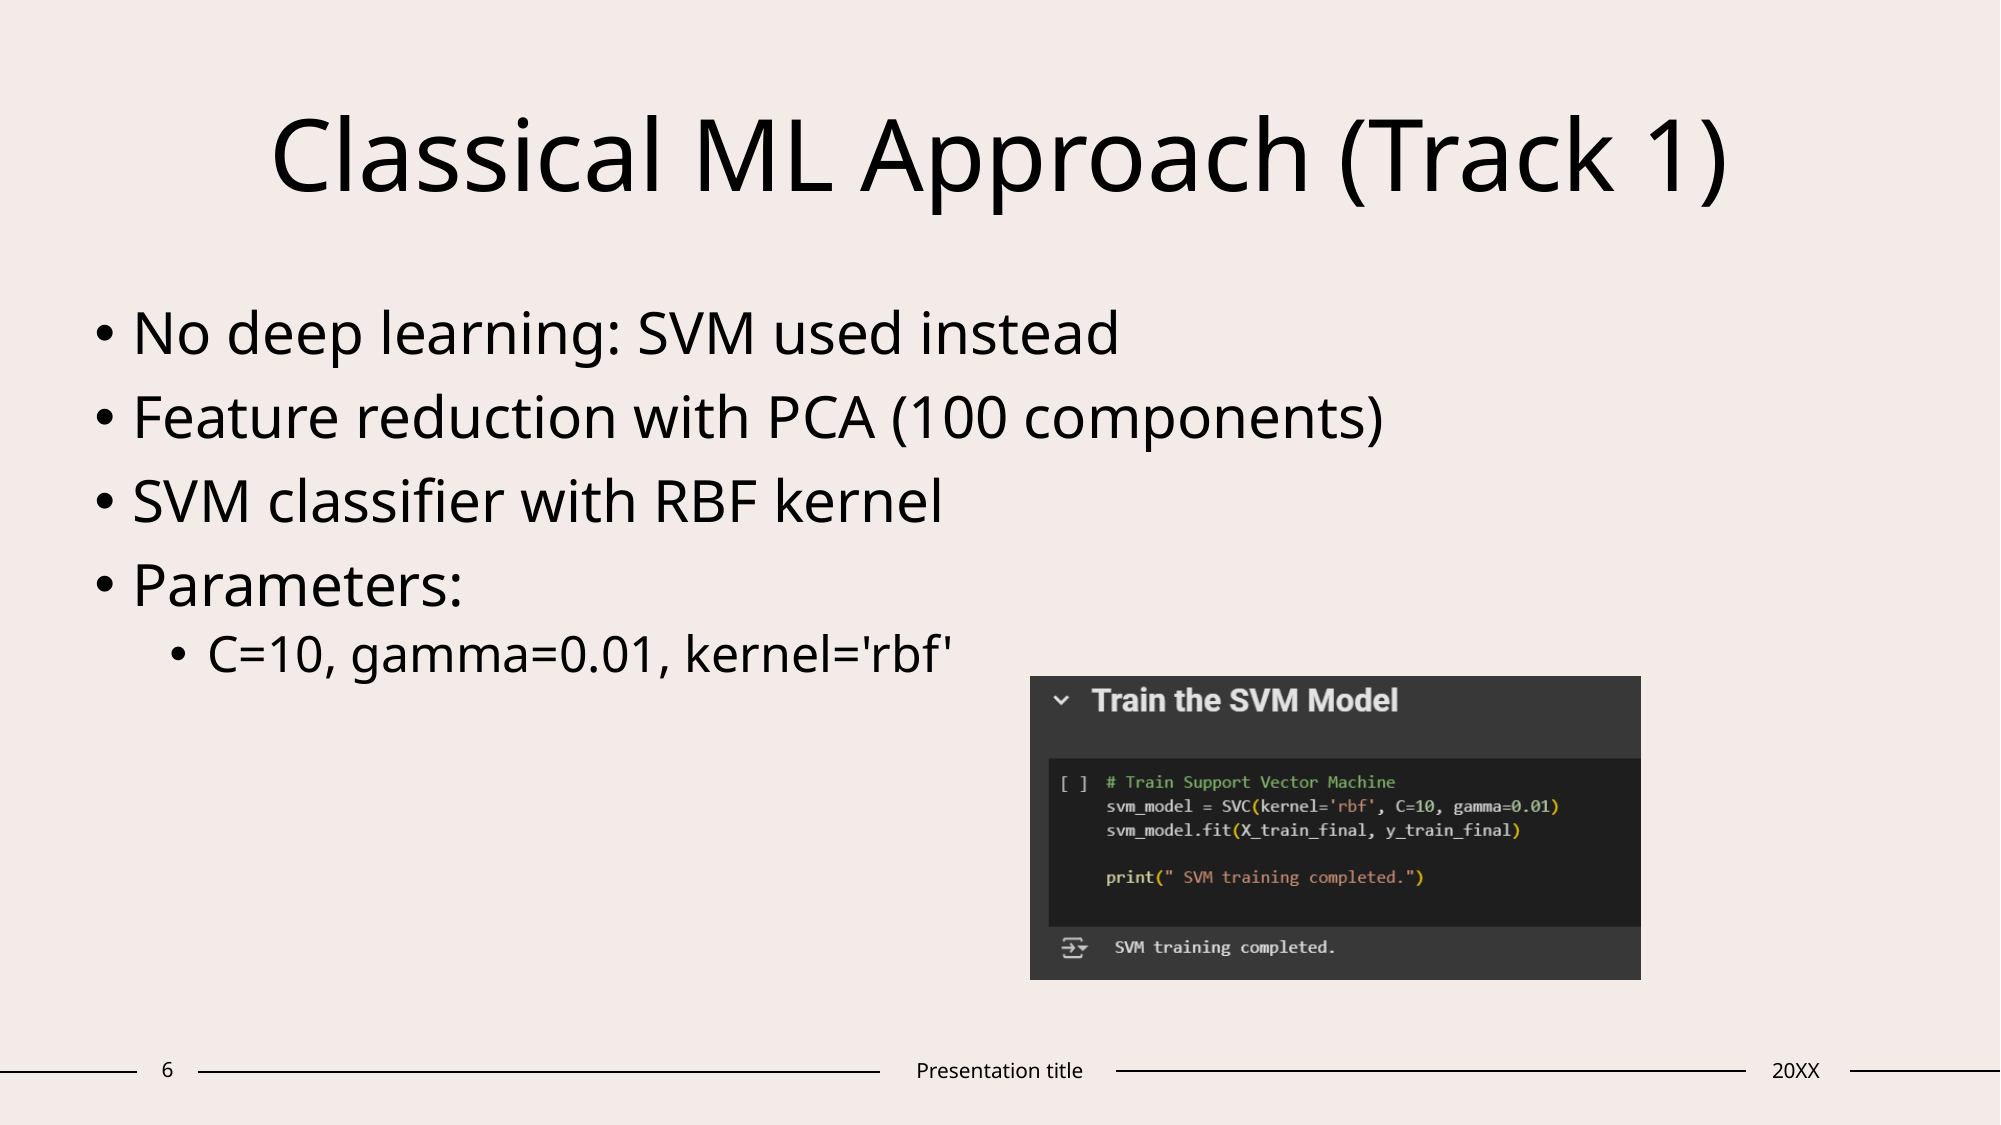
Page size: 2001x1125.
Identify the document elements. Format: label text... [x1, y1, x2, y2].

list No deep learning: SVM used instead Feature reduction with PCA (100 components) SVM classifier with RBF kernel Parameters: C=10, gamma=0.01, kernel='rbf' [79, 296, 1884, 980]
slide_number 6 [137, 1050, 198, 1091]
slide_number 20XX [1743, 1050, 1849, 1091]
picture [1030, 676, 1641, 980]
title Classical ML Approach (Track 1) [187, 83, 1813, 251]
footer Presentation title [879, 1050, 1120, 1091]
